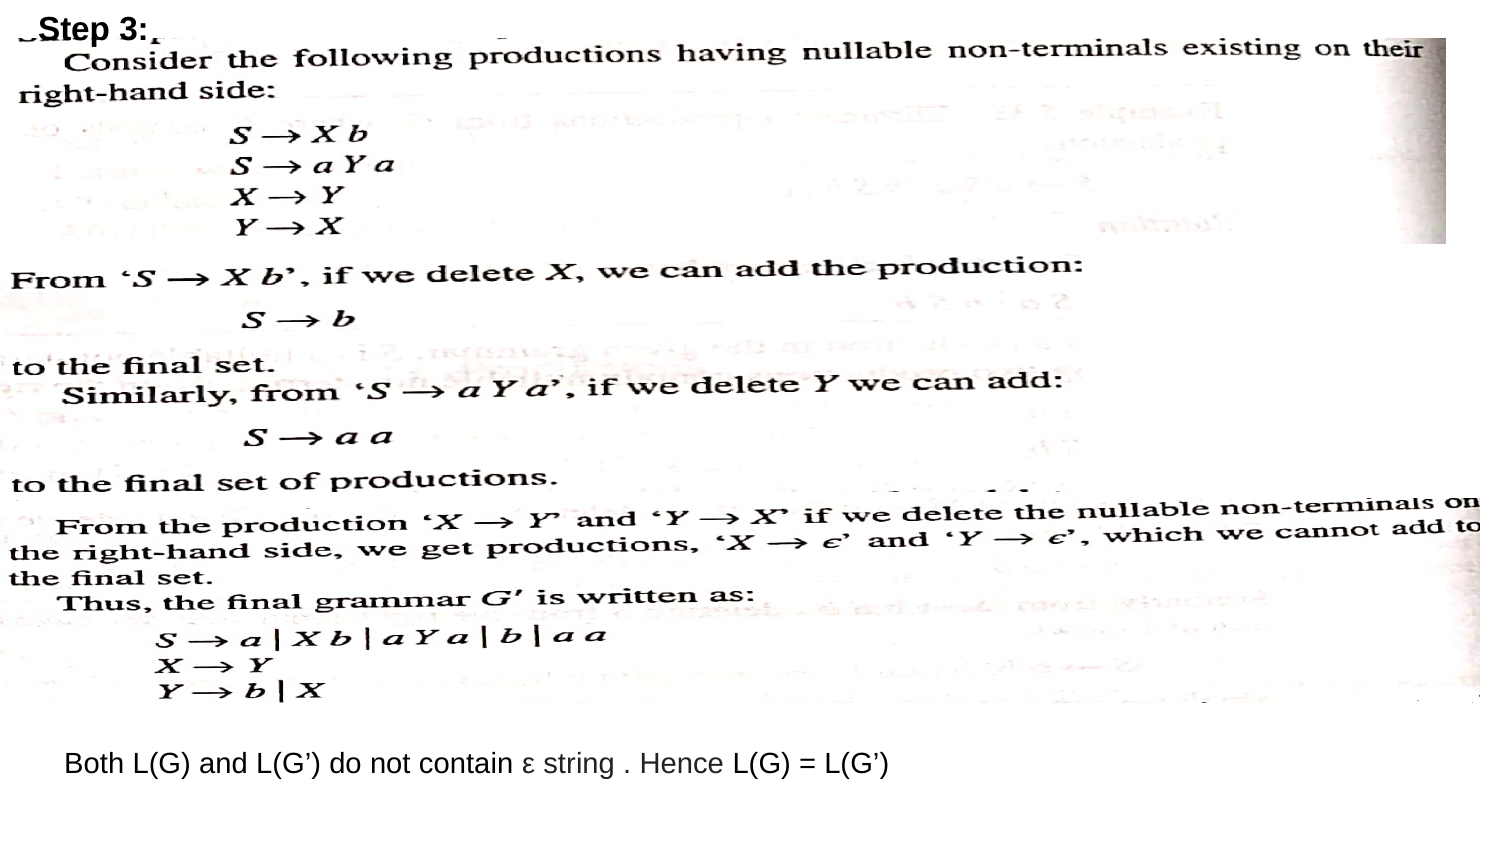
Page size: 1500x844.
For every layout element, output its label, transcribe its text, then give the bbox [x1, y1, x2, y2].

text_box Both L(G) and L(G’) do not contain ε string . Hence L(G) = L(G’) [49, 737, 1022, 787]
picture [0, 497, 1480, 704]
picture [0, 252, 1082, 493]
picture [13, 37, 1446, 244]
text_box Step 3: [23, 0, 218, 36]
